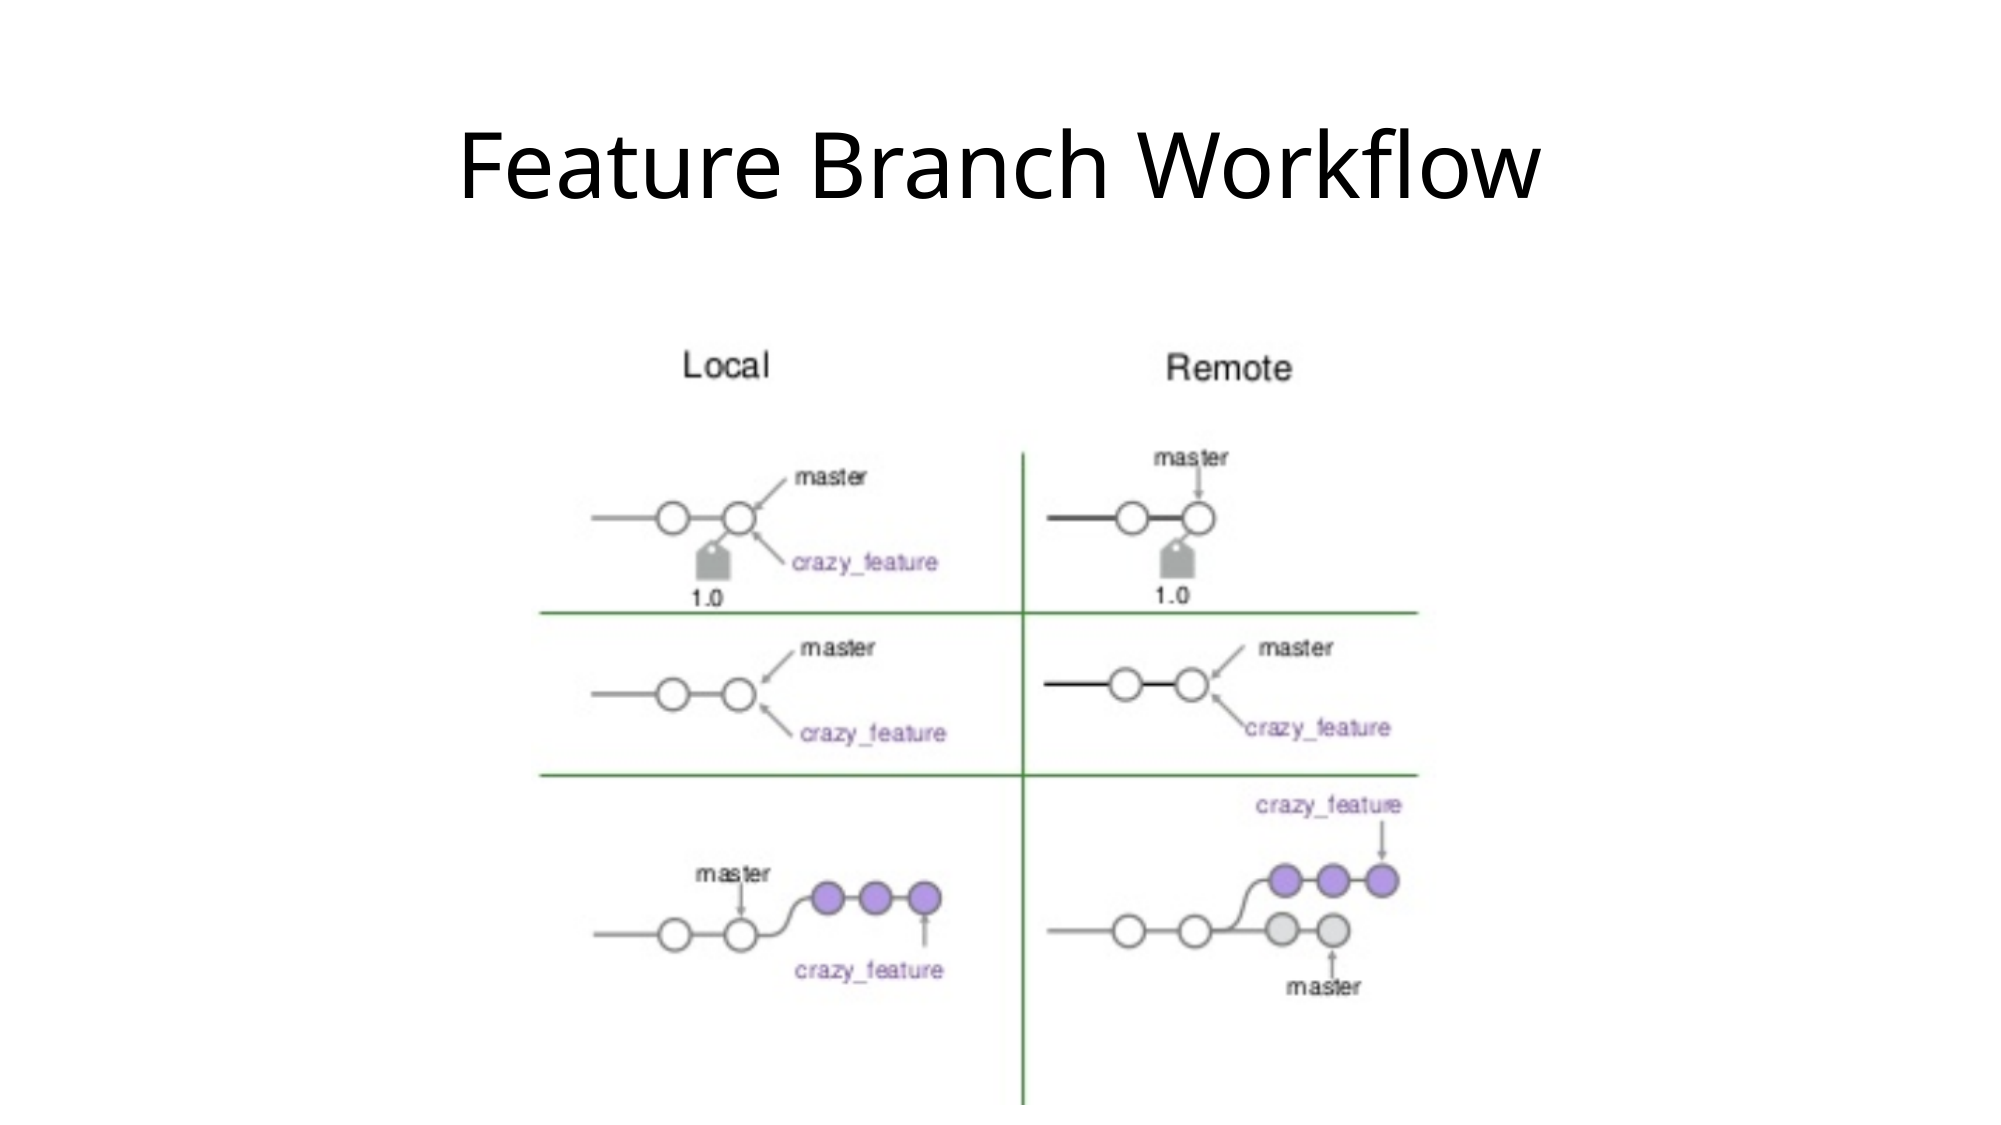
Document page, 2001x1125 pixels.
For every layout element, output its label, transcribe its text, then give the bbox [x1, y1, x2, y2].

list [531, 277, 1469, 1105]
title Feature Branch Workflow [137, 59, 1863, 278]
